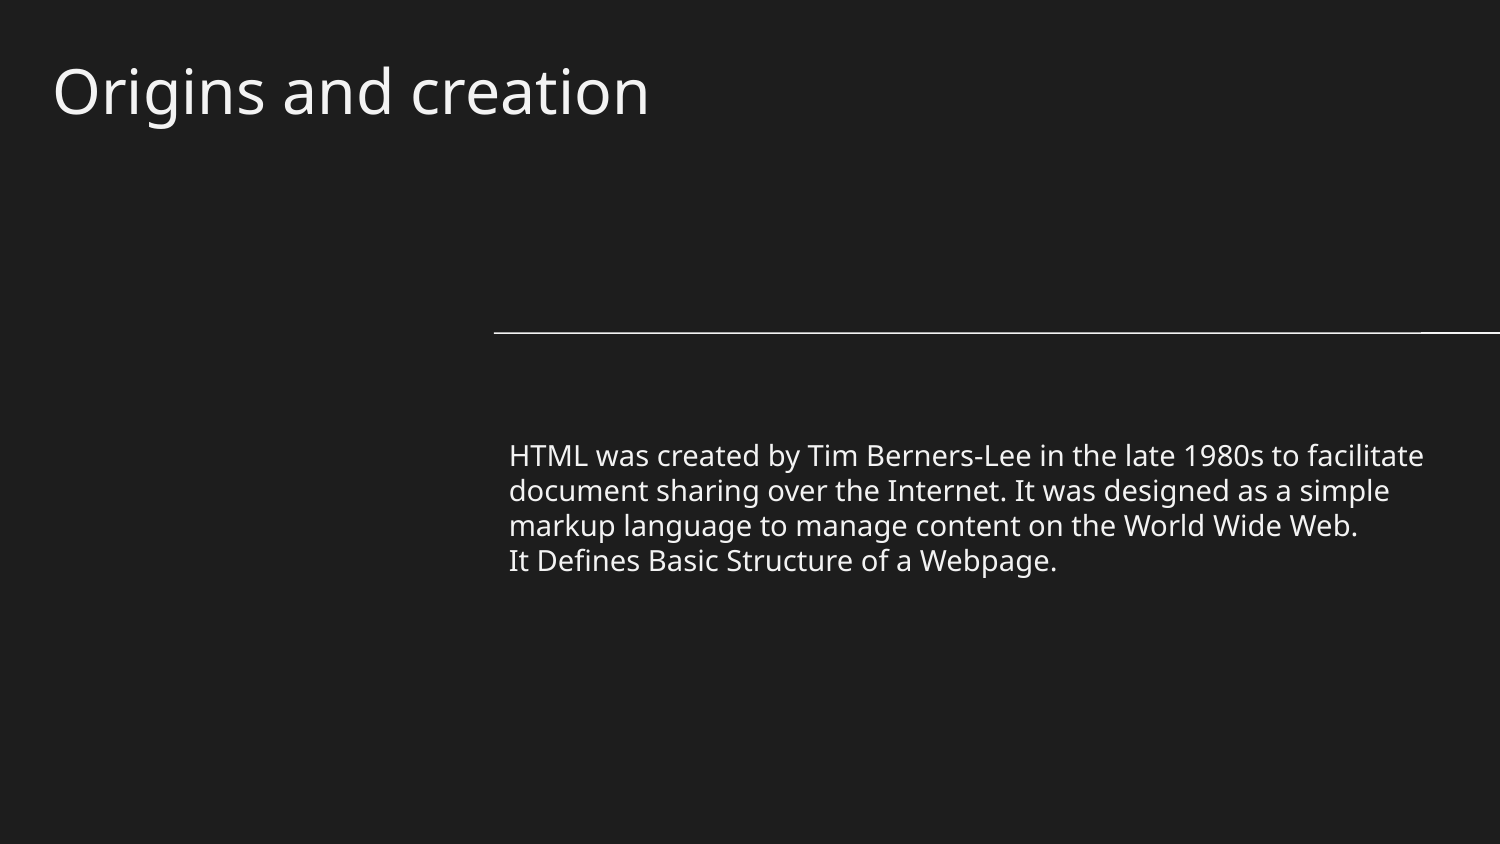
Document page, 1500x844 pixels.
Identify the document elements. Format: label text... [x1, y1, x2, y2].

title Origins and creation [37, 37, 1463, 152]
subtitle HTML was created by Tim Berners-Lee in the late 1980s to facilitate document sharing over the Internet. It was designed as a simple markup language to manage content on the World Wide Web. It Defines Basic Structure of a Webpage. [493, 421, 1463, 807]
